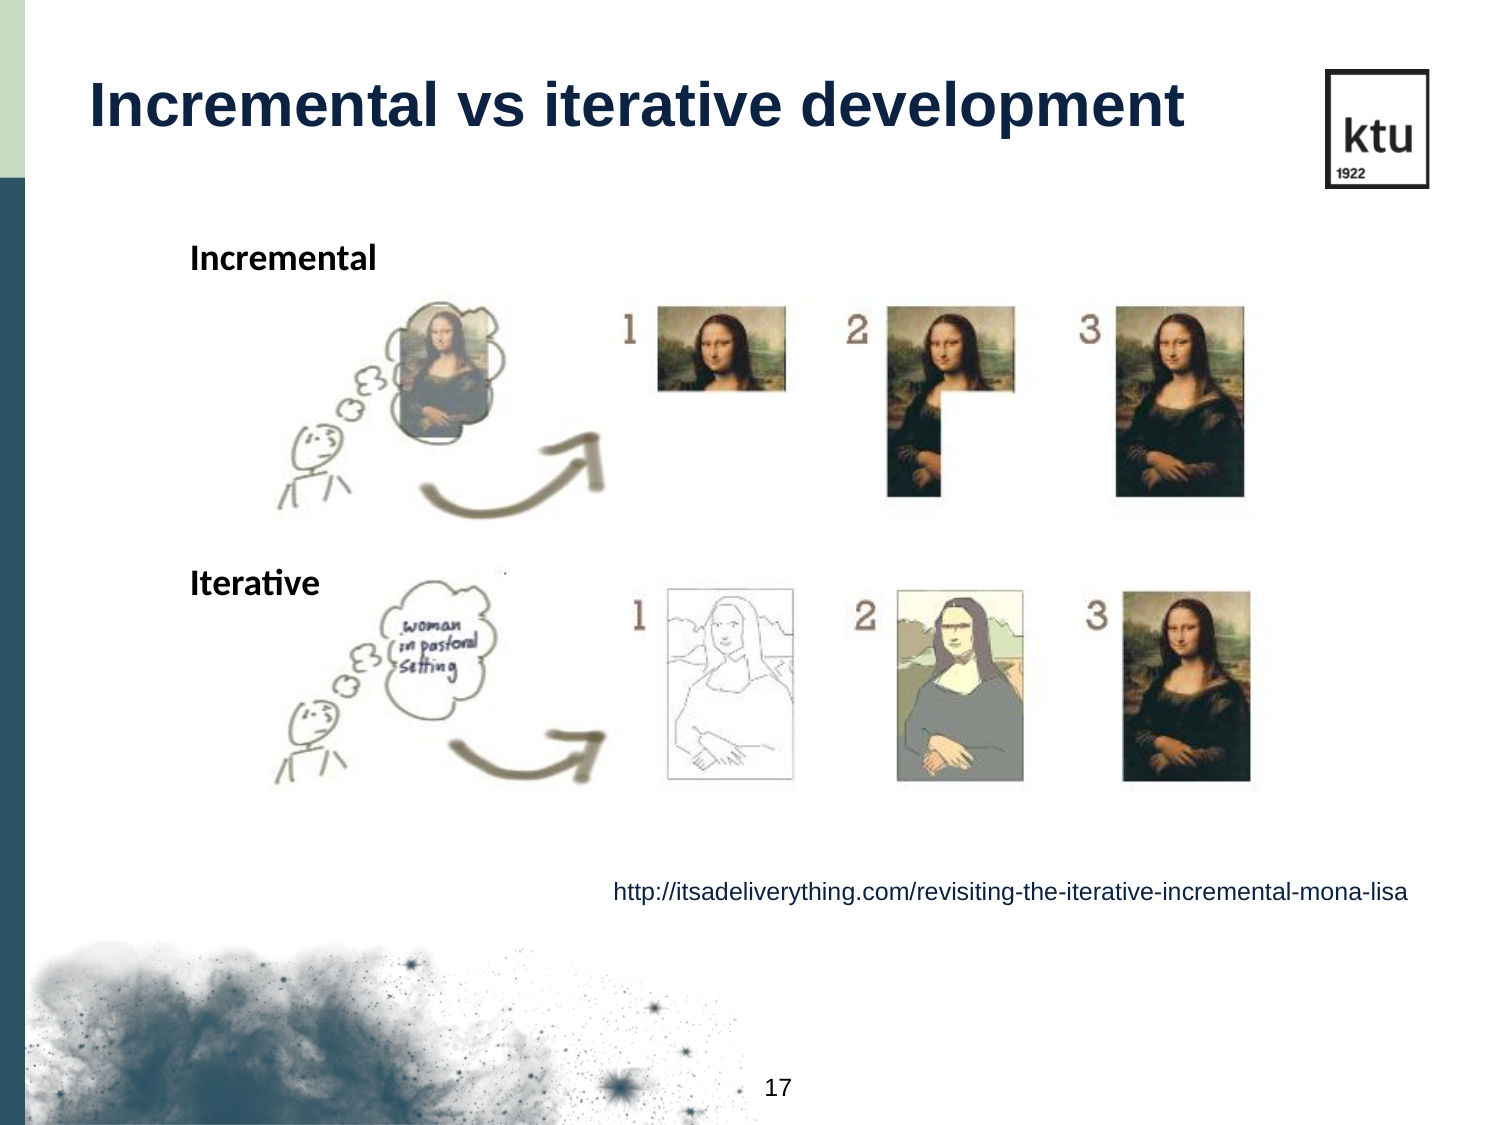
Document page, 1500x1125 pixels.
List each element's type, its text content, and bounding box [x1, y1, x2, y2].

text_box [234, 269, 1282, 821]
text_box Iterative [174, 550, 234, 611]
text_box Incremental [175, 225, 393, 286]
list http://itsadeliverything.com/revisiting-the-iterative-incremental-mona-lisa [75, 868, 1425, 934]
list Incremental vs iterative development [75, 69, 1282, 171]
picture [25, 941, 760, 1124]
